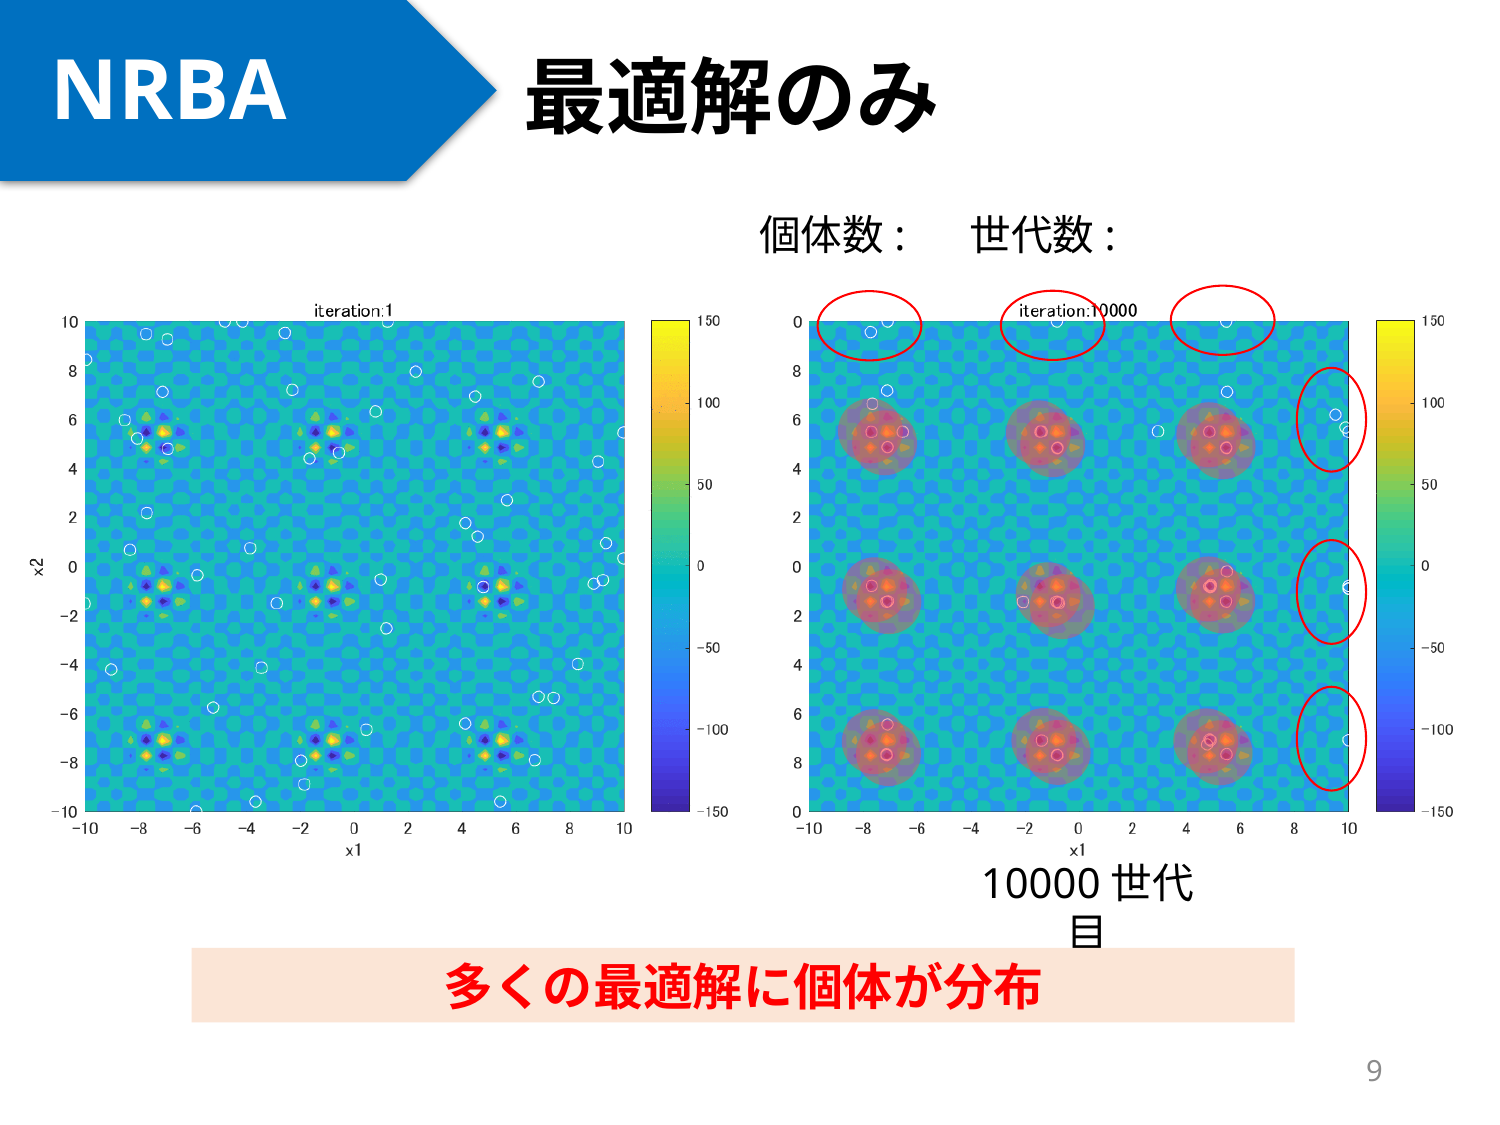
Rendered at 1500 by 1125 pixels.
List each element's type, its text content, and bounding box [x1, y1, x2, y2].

title 最適解のみ [508, 10, 1500, 192]
text_box 10000世代目 [946, 876, 1229, 947]
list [0, 276, 793, 876]
text_box 多くの最適解に個体が分布 [191, 947, 1295, 1023]
text_box NRBA [35, 1, 1010, 183]
picture [793, 276, 1500, 876]
slide_number 9 [1060, 1042, 1398, 1103]
